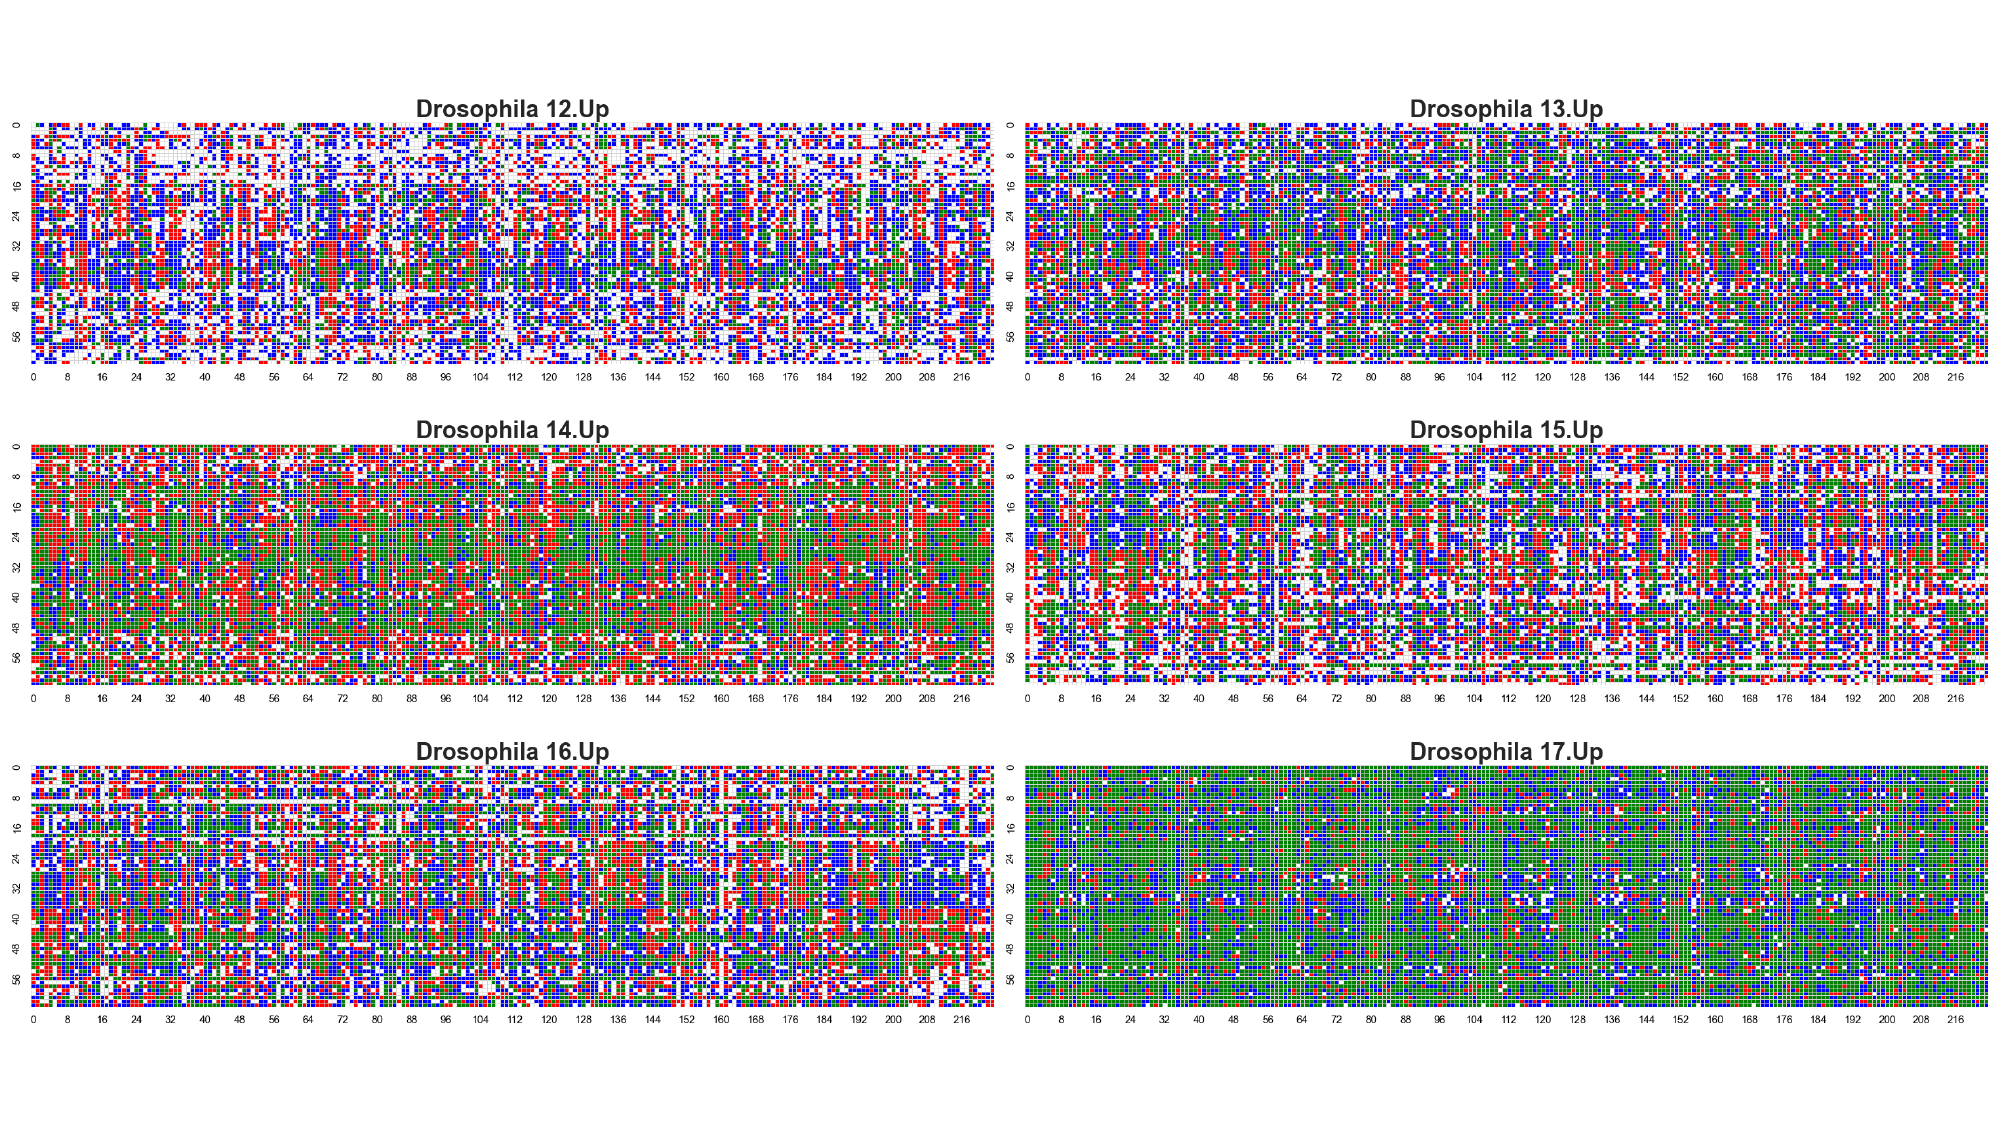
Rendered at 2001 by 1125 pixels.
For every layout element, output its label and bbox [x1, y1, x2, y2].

picture [0, 87, 2000, 1037]
